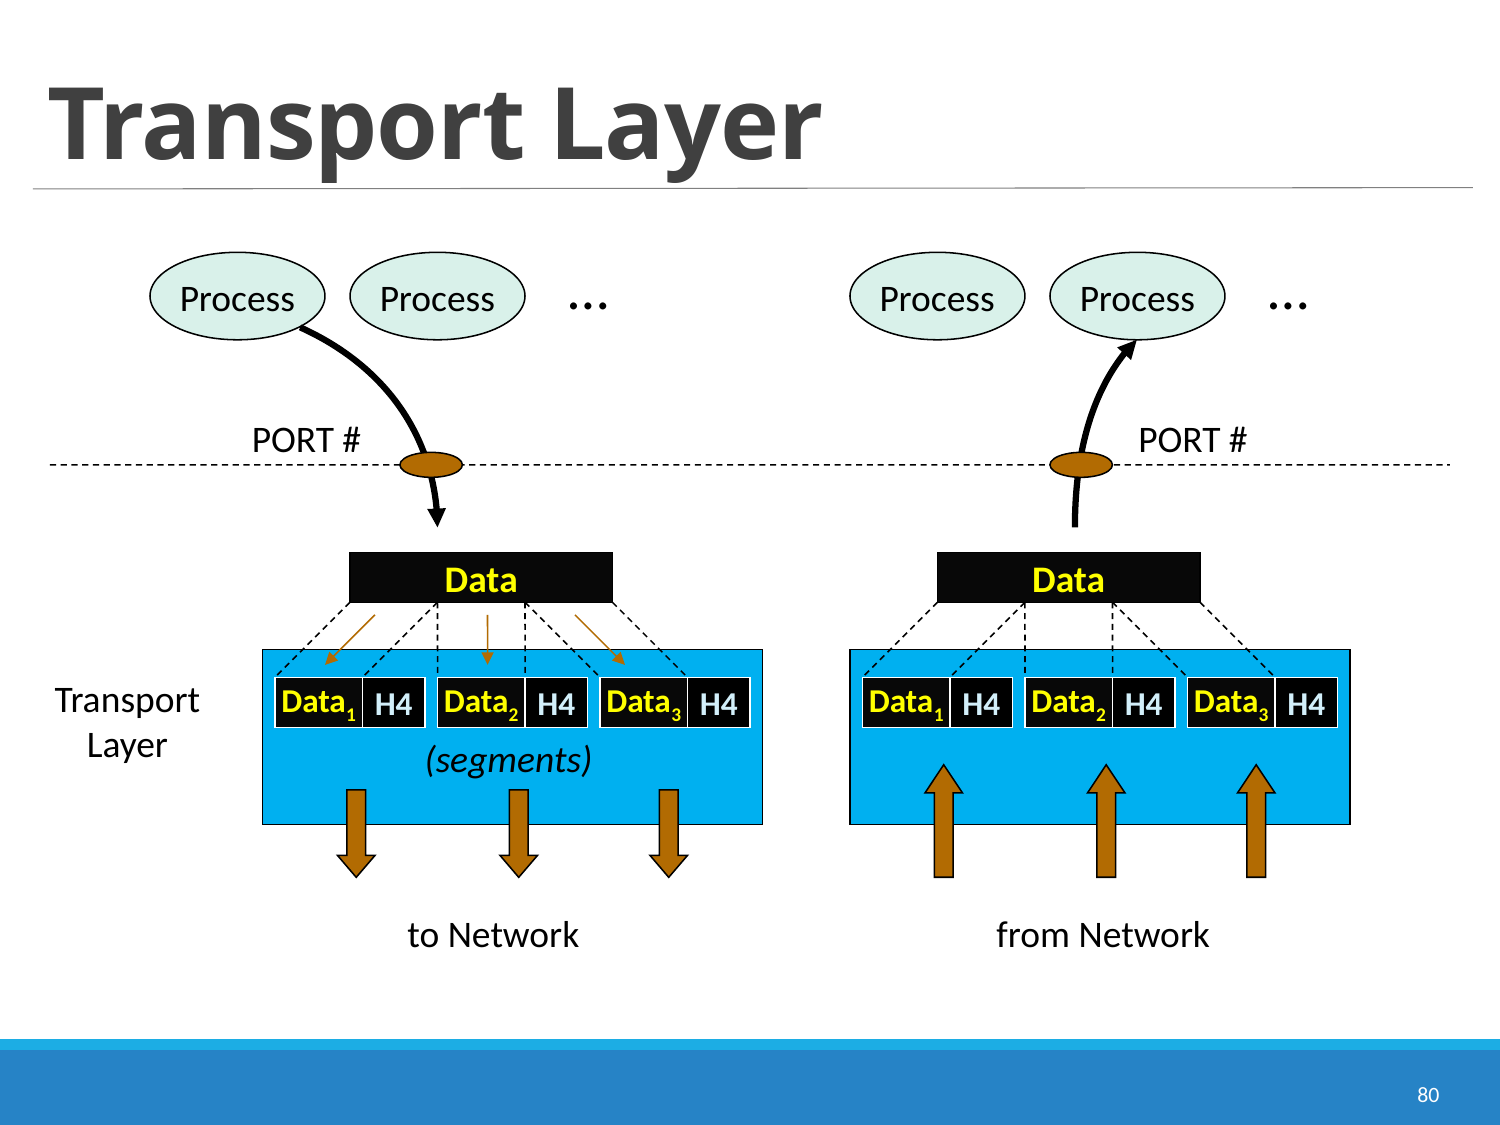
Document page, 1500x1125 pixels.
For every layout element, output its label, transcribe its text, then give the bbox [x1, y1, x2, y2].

text_box Data1 [274, 677, 362, 728]
text_box [337, 789, 376, 878]
text_box (segments) [409, 727, 608, 787]
text_box H4 [1274, 677, 1338, 728]
text_box [500, 789, 538, 878]
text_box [186, 326, 463, 528]
text_box H4 [949, 677, 1013, 728]
text_box H4 [1112, 677, 1175, 728]
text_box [849, 243, 1329, 341]
text_box [650, 789, 688, 878]
text_box H4 [524, 677, 588, 727]
text_box H4 [362, 677, 425, 728]
text_box [481, 614, 494, 665]
text_box Data [937, 552, 1200, 603]
text_box Data1 [862, 677, 949, 728]
text_box [324, 614, 376, 665]
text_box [1049, 339, 1275, 528]
text_box [924, 764, 963, 878]
text_box Data2 [1024, 677, 1112, 728]
text_box [574, 614, 625, 665]
text_box Transport Layer [39, 667, 216, 772]
text_box Data3 [1187, 677, 1274, 728]
text_box from Network [981, 902, 1226, 963]
text_box [262, 649, 763, 825]
text_box Data3 [599, 677, 687, 728]
text_box [1087, 764, 1126, 878]
title Transport Layer [32, 37, 1473, 188]
text_box Data2 [437, 677, 524, 727]
text_box to Network [392, 902, 595, 963]
text_box [1237, 764, 1276, 878]
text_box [149, 243, 629, 341]
text_box H4 [687, 677, 750, 728]
text_box [849, 649, 1350, 825]
text_box Data [350, 552, 613, 603]
